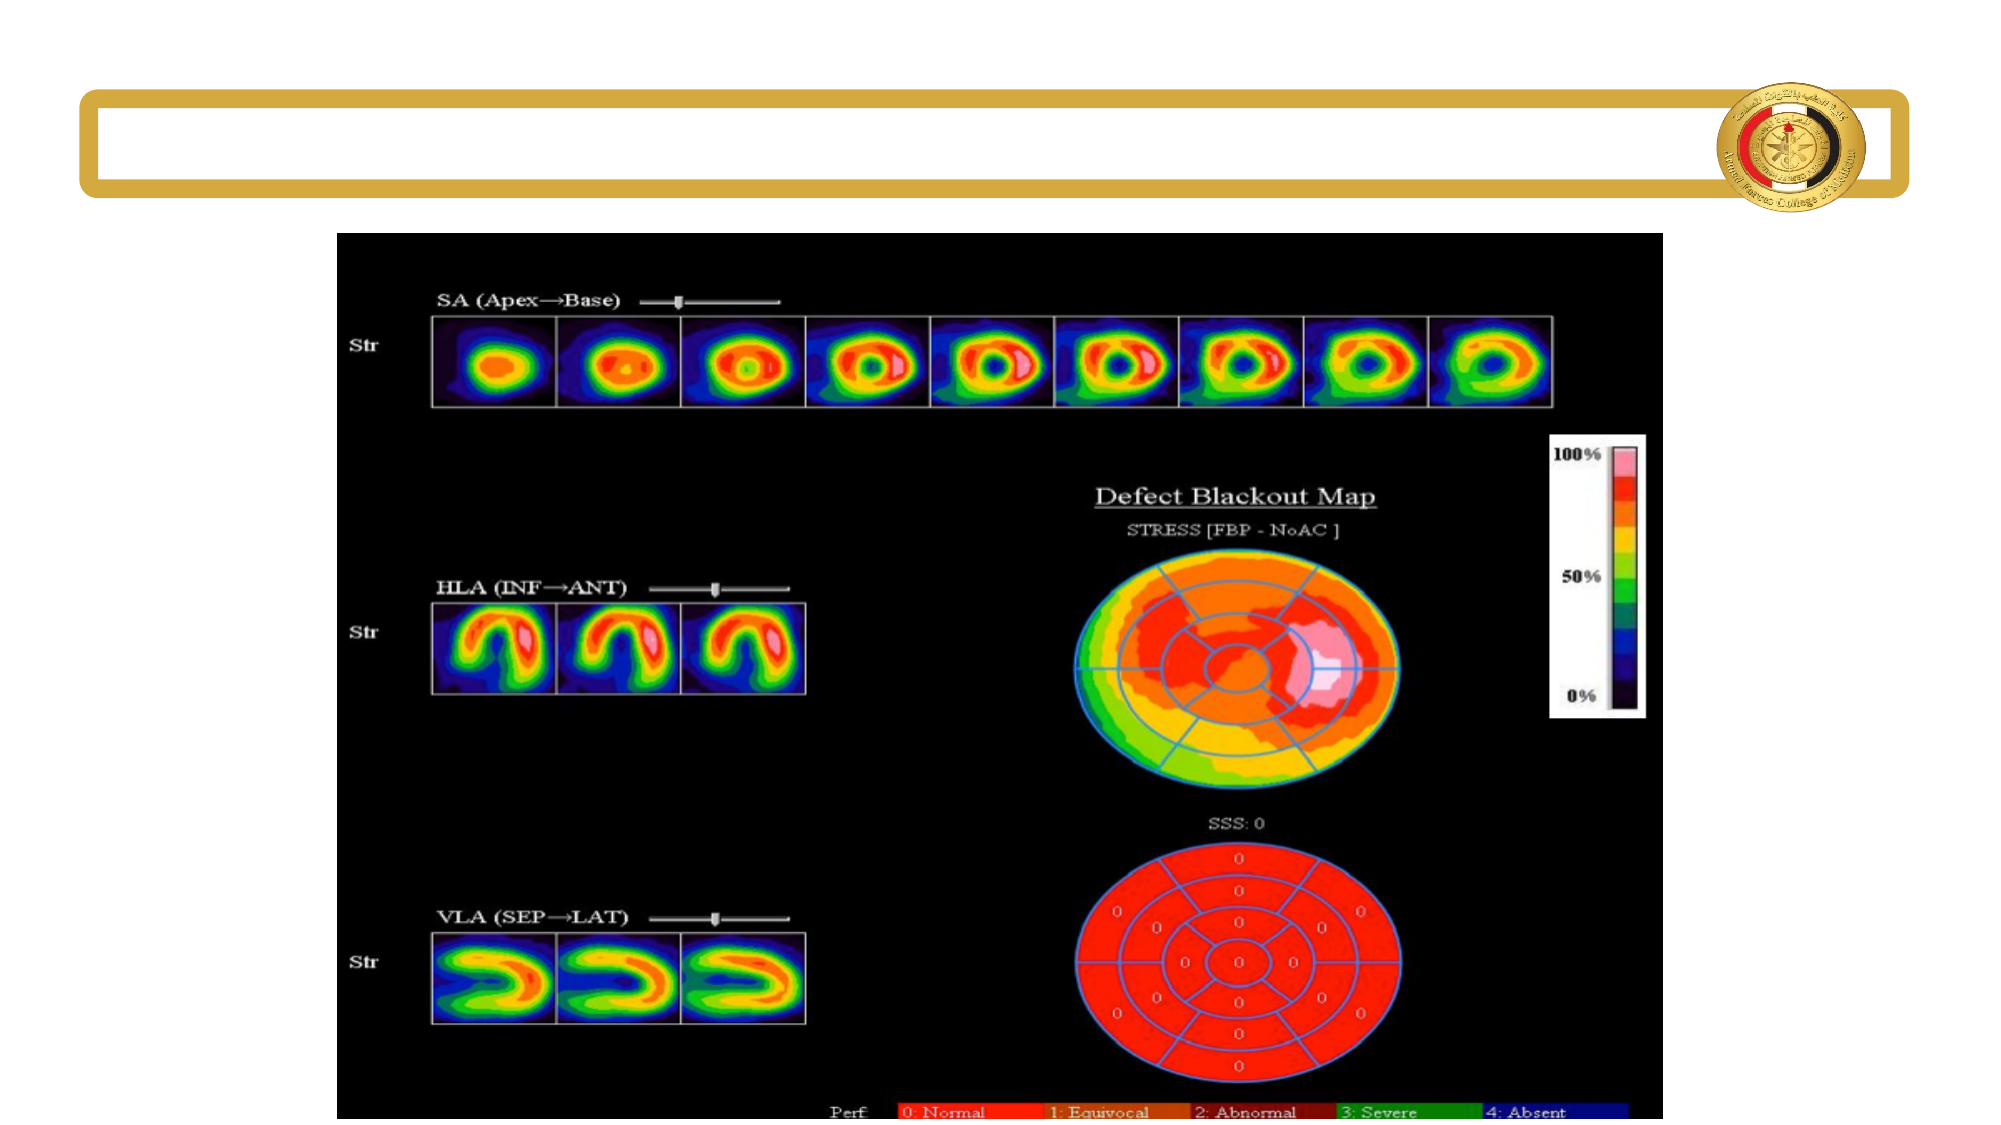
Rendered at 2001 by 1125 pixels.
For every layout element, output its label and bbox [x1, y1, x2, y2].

picture [337, 232, 1663, 1119]
picture [1716, 82, 1867, 213]
